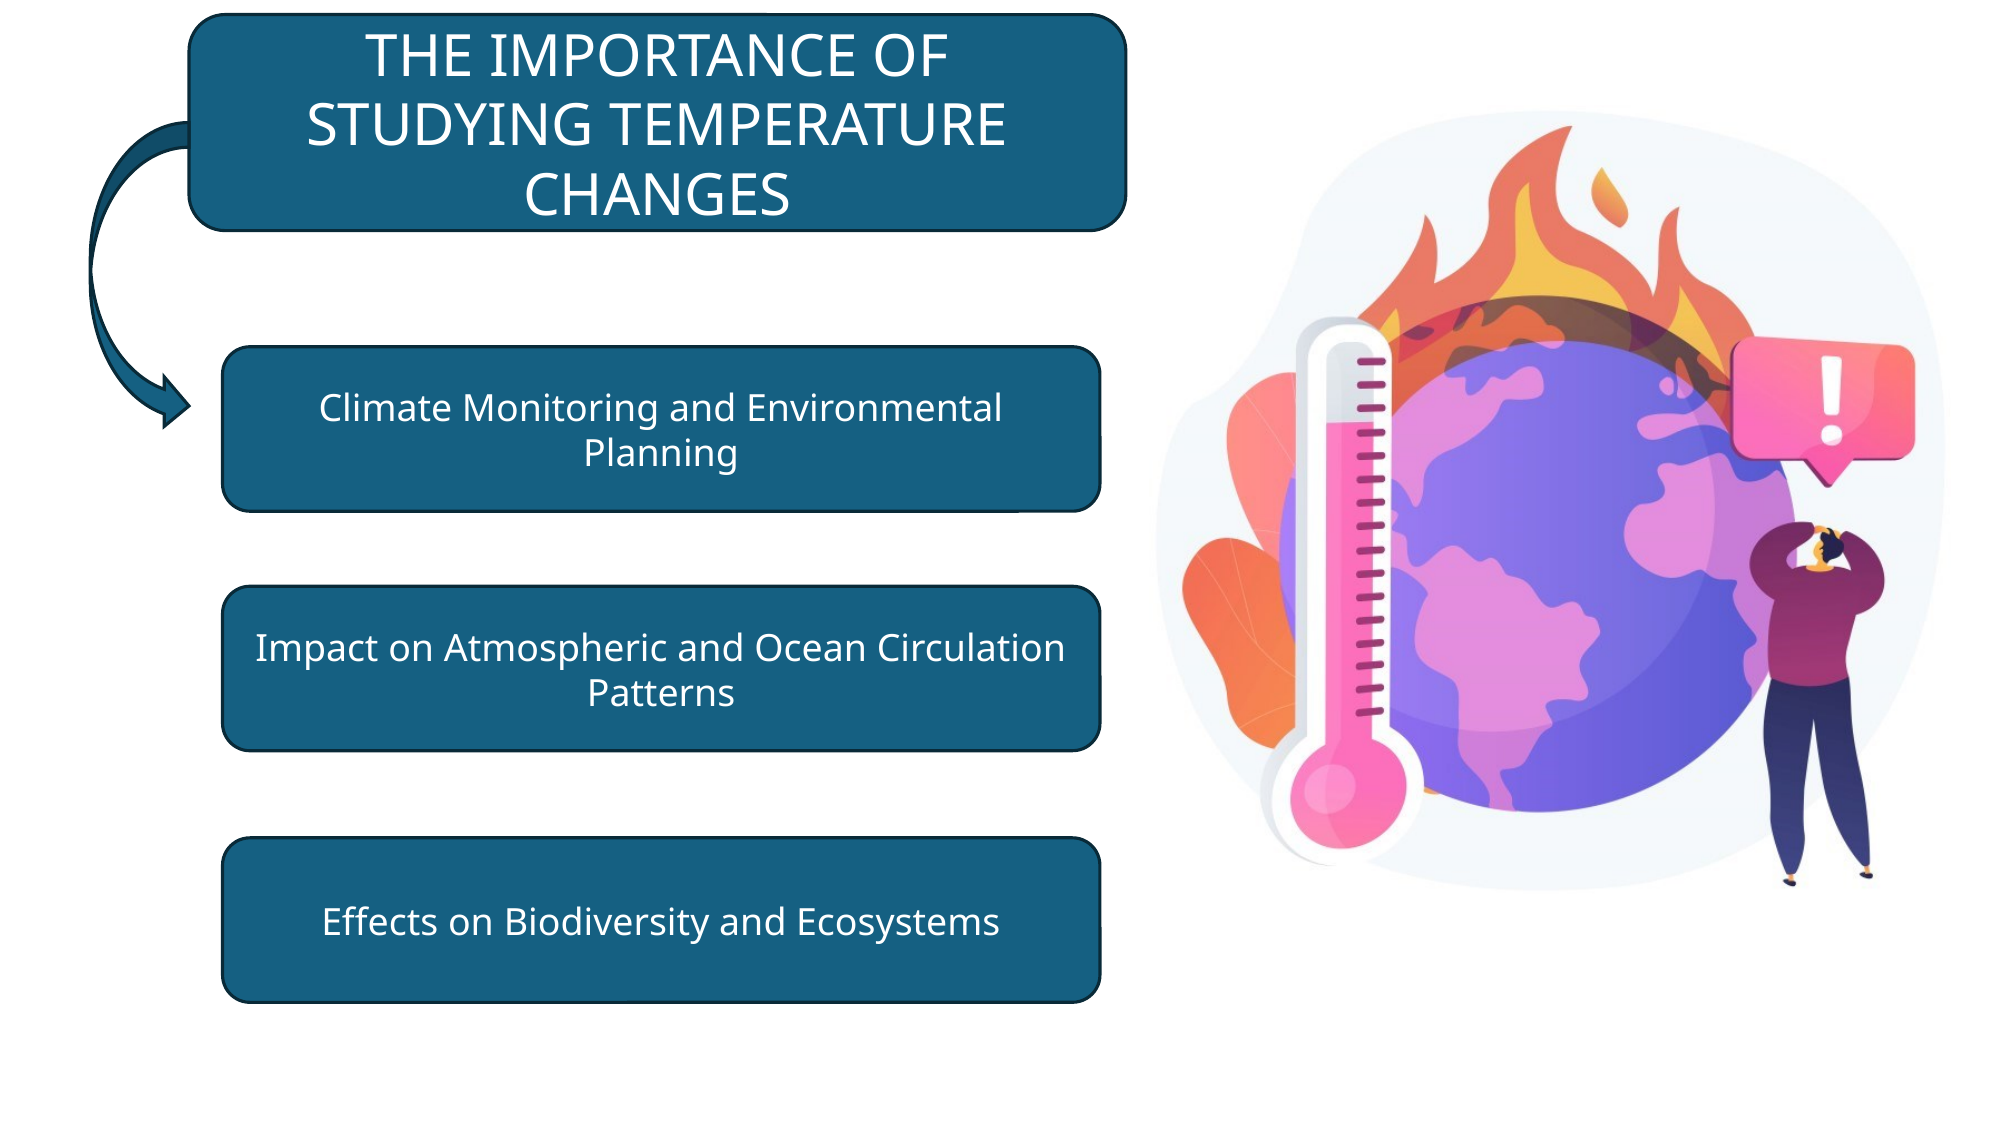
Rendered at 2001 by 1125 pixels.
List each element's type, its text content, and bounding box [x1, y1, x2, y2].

text_box THE IMPORTANCE OF STUDYING TEMPERATURE CHANGES [187, 12, 1128, 233]
text_box Effects on Biodiversity and Ecosystems [220, 836, 1102, 1004]
text_box Climate Monitoring and Environmental Planning [220, 345, 1102, 513]
text_box Impact on Atmospheric and Ocean Circulation Patterns [220, 584, 1102, 753]
text_box [88, 120, 192, 430]
picture [1149, 104, 1951, 895]
